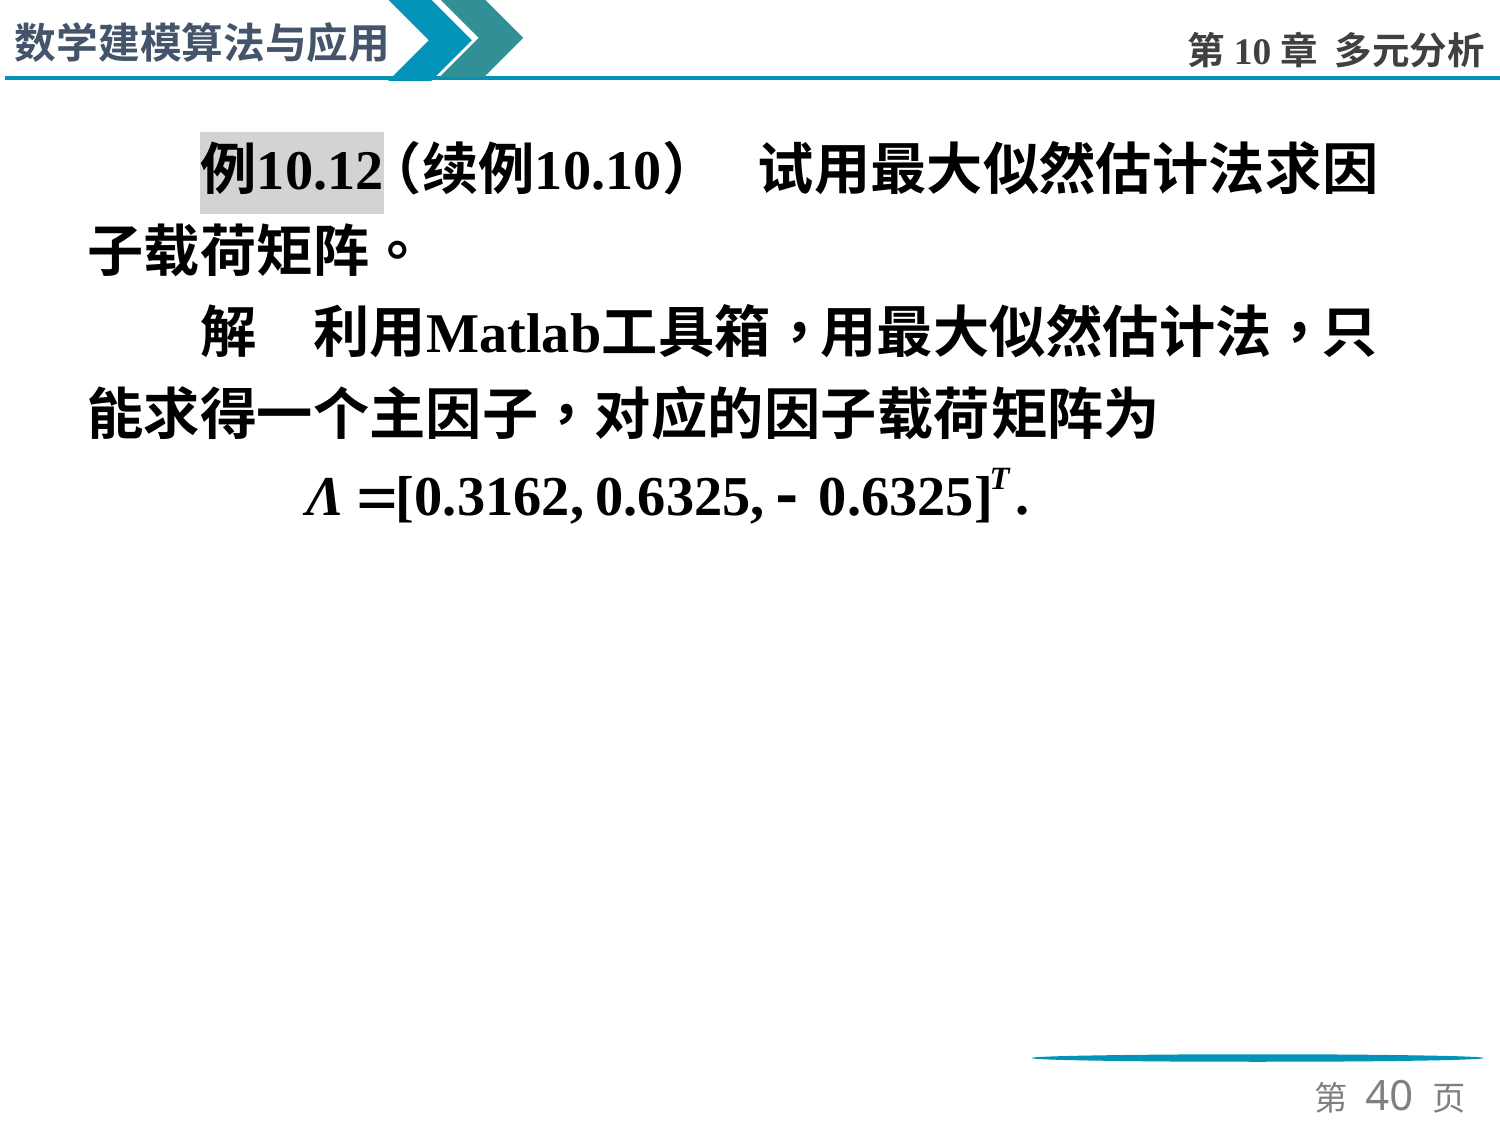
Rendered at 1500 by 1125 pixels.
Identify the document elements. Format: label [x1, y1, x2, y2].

text_box [87, 131, 1377, 594]
